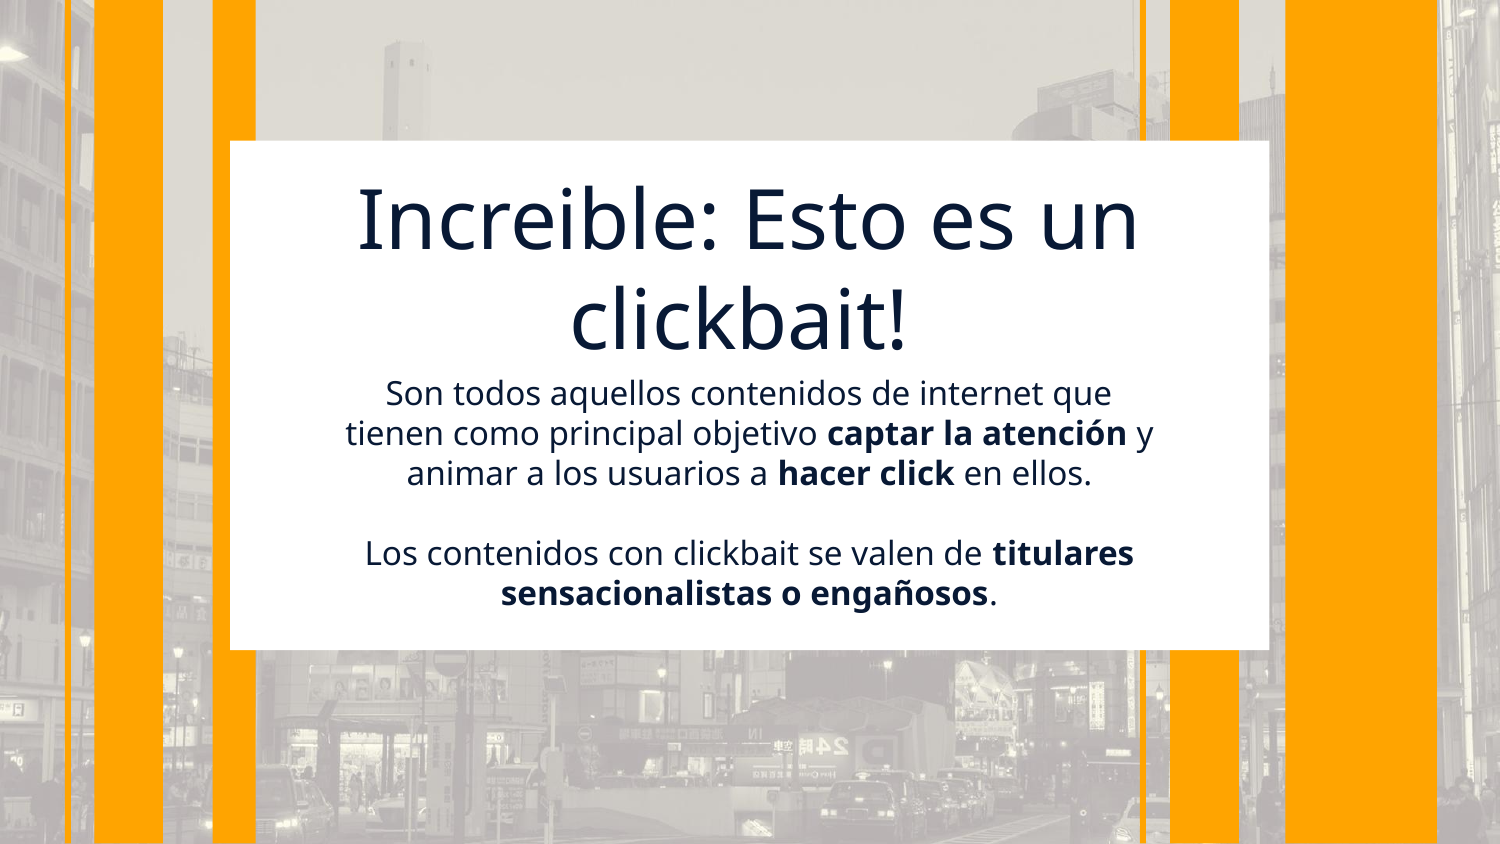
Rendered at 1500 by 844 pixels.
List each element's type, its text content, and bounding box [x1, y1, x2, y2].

picture [256, 651, 1139, 844]
picture [0, 0, 64, 844]
picture [163, 0, 212, 844]
picture [71, 0, 94, 844]
subtitle Son todos aquellos contenidos de internet que tienen como principal objetivo captar la atención y animar a los usuarios a hacer click en ellos. Los contenidos con clickbait se valen de titulares sensacionalistas o engañosos. [318, 357, 1181, 597]
picture [1239, 0, 1285, 844]
picture [256, 0, 1139, 140]
picture [1437, 0, 1500, 844]
picture [1146, 0, 1170, 140]
title Increible: Esto es un clickbait! [278, 150, 1222, 278]
picture [1146, 651, 1170, 844]
